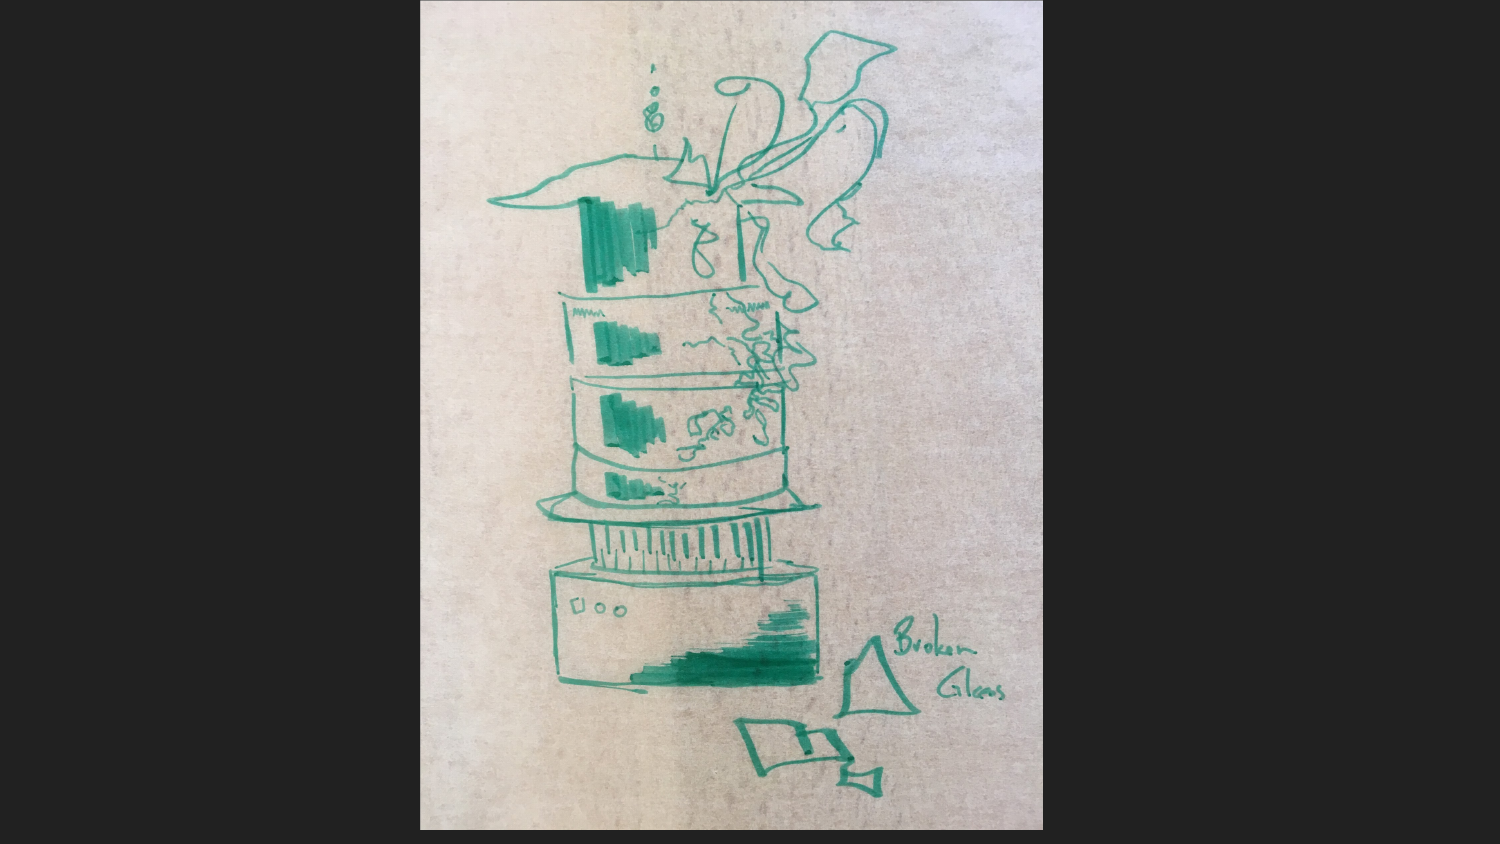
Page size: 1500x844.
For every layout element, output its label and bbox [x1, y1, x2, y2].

picture [316, 1, 1146, 829]
